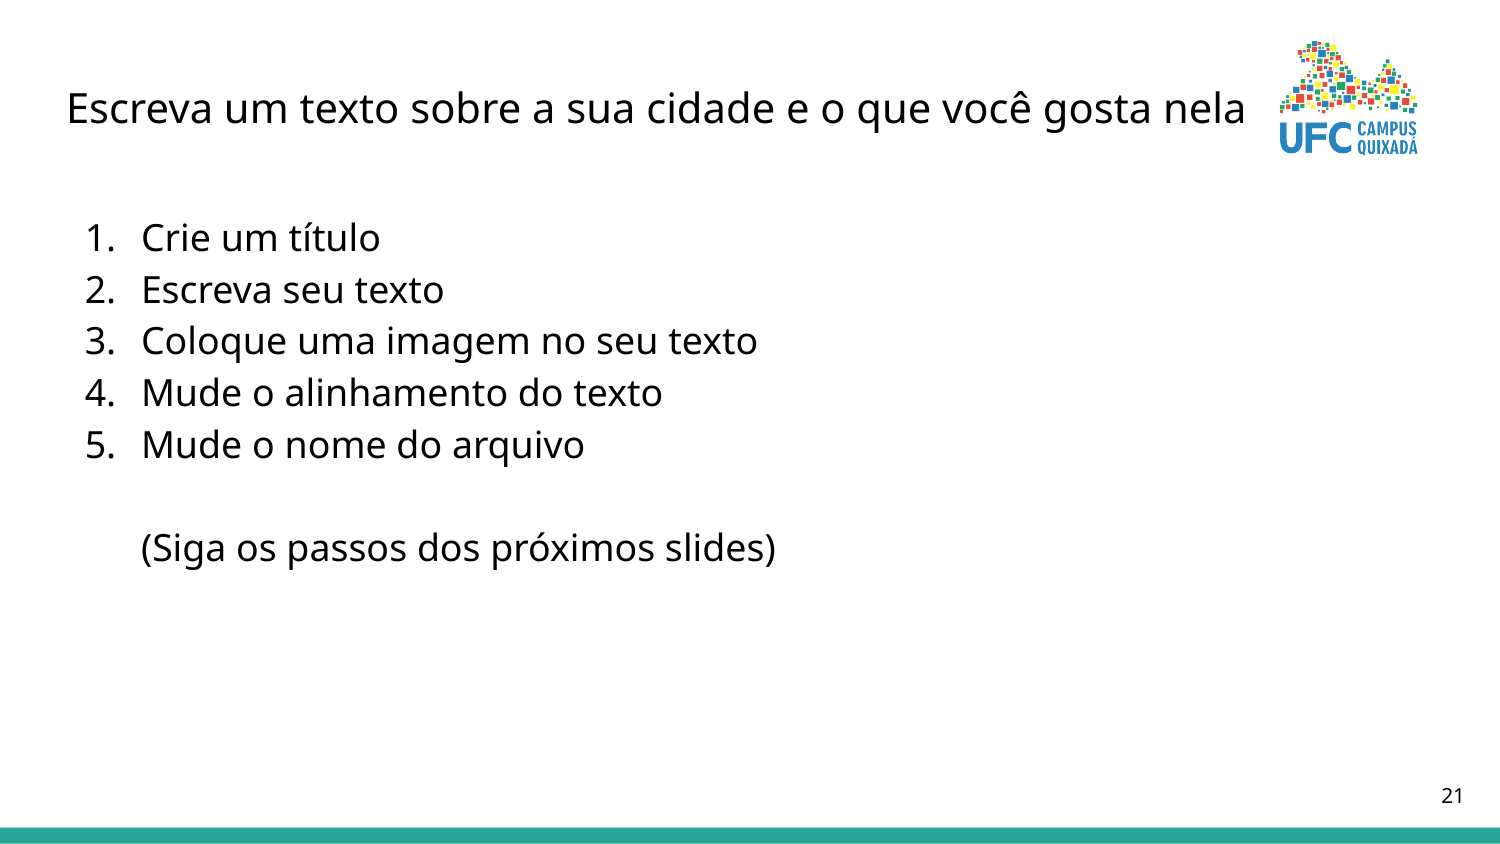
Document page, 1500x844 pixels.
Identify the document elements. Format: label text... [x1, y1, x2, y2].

picture [1236, 19, 1456, 175]
title Escreva um texto sobre a sua cidade e o que você gosta nela [51, 67, 1449, 168]
list Crie um título Escreva seu texto Coloque uma imagem no seu texto Mude o alinhamento do texto Mude o nome do arquivo (Siga os passos dos próximos slides) [51, 192, 1420, 750]
slide_number ‹#› [1389, 764, 1480, 830]
